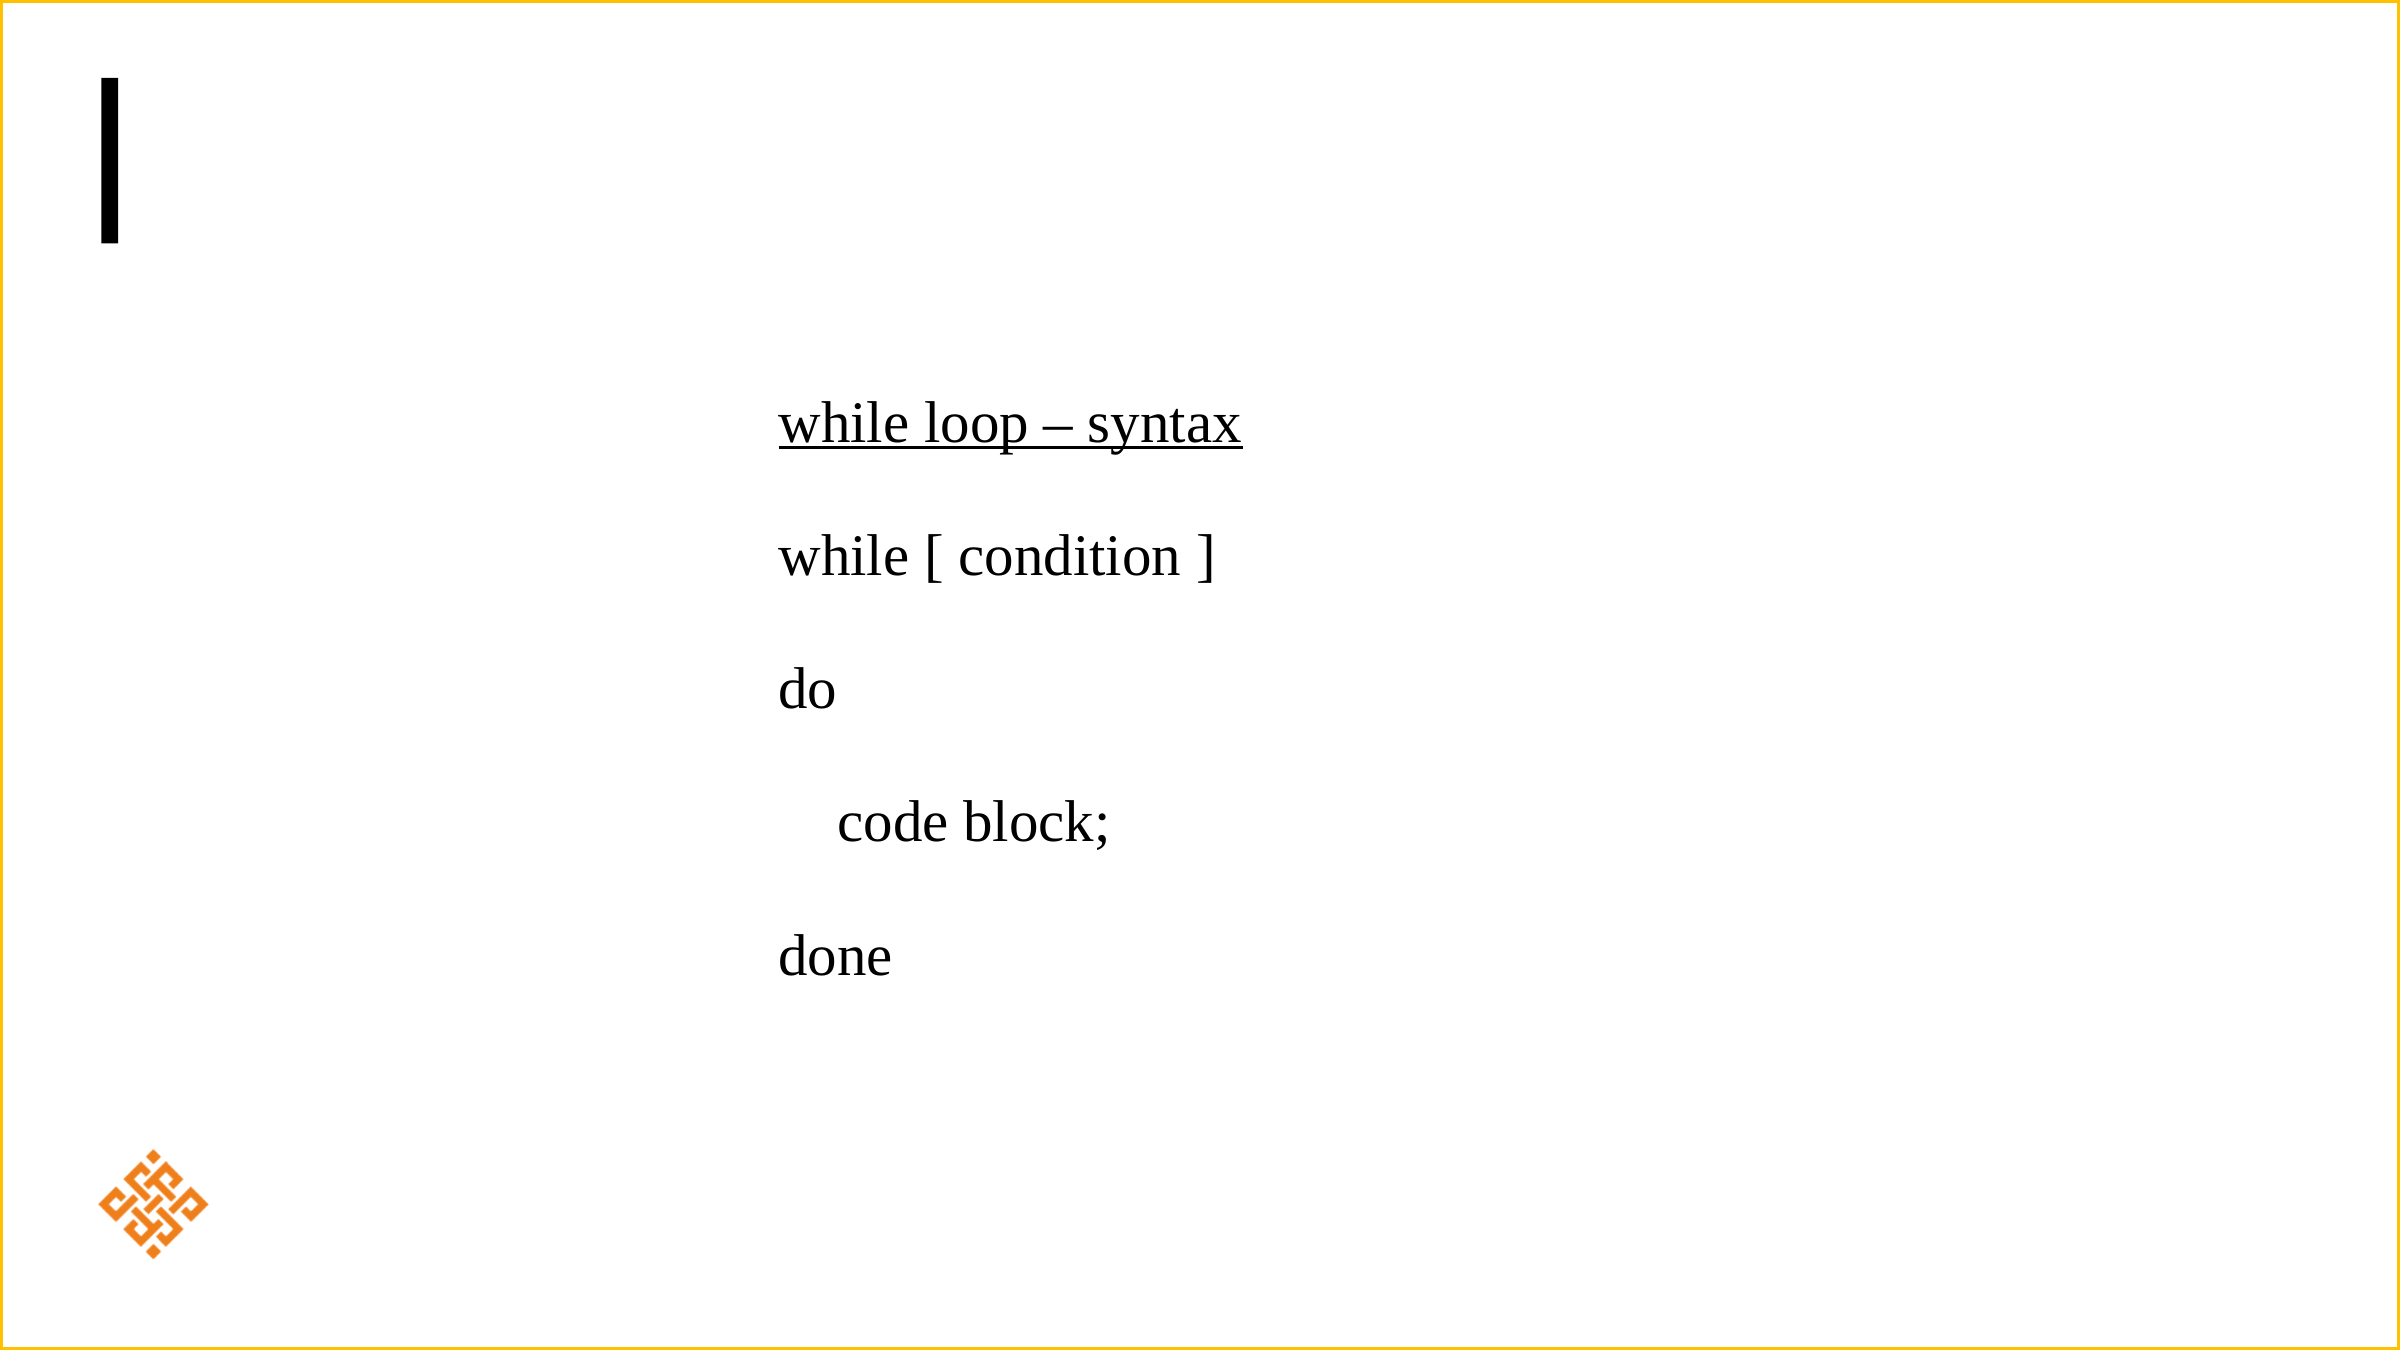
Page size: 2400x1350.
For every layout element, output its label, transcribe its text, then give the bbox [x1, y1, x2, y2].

text_box while loop – syntax while [ condition ] do code block; done [762, 362, 1457, 995]
picture [75, 1058, 235, 1350]
